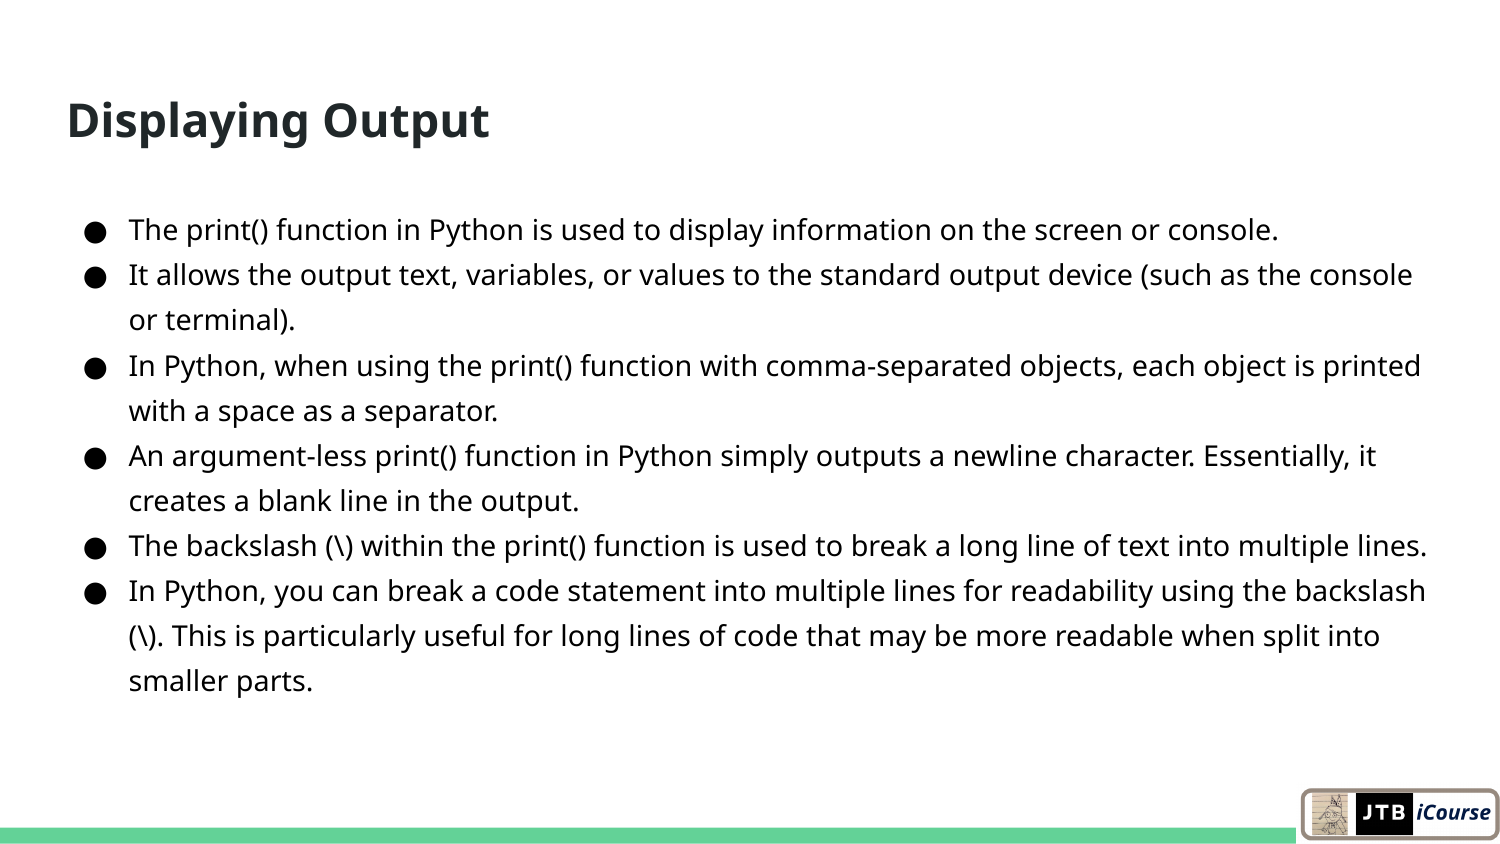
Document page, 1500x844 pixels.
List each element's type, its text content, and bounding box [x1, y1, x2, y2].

picture [1296, 782, 1500, 844]
list The print() function in Python is used to display information on the screen or console. It allows the output text, variables, or values to the standard output device (such as the console or terminal). In Python, when using the print() function with comma-separated objects, each object is printed with a space as a separator. An argument-less print() function in Python simply outputs a newline character. Essentially, it creates a blank line in the output. The backslash (\) within the print() function is used to break a long line of text into multiple lines. In Python, you can break a code statement into multiple lines for readability using the backslash (\). This is particularly useful for long lines of code that may be more readable when split into smaller parts. [51, 189, 1449, 750]
title Displaying Output [51, 72, 1449, 167]
